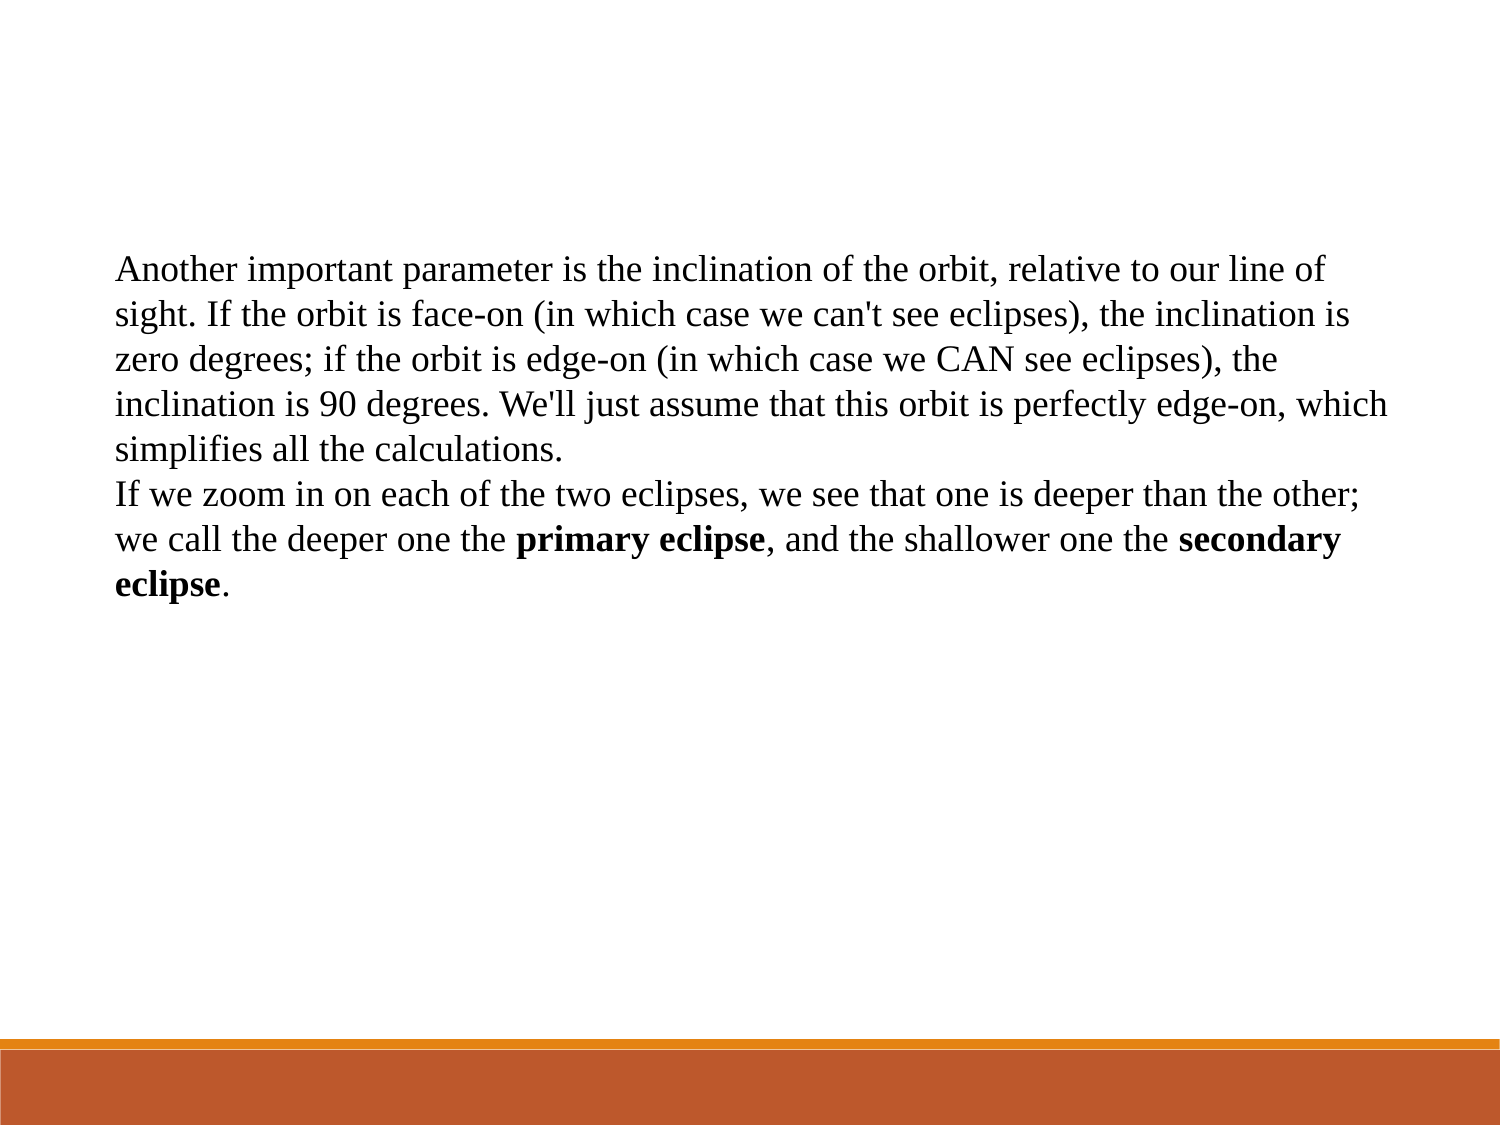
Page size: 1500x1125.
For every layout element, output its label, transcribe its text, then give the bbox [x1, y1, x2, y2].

text_box Another important parameter is the inclination of the orbit, relative to our line of sight. If the orbit is face-on (in which case we can't see eclipses), the inclination is zero degrees; if the orbit is edge-on (in which case we CAN see eclipses), the inclination is 90 degrees. We'll just assume that this orbit is perfectly edge-on, which simplifies all the calculations. If we zoom in on each of the two eclipses, we see that one is deeper than the other; we call the deeper one the primary eclipse, and the shallower one the secondary eclipse. [99, 236, 1413, 702]
